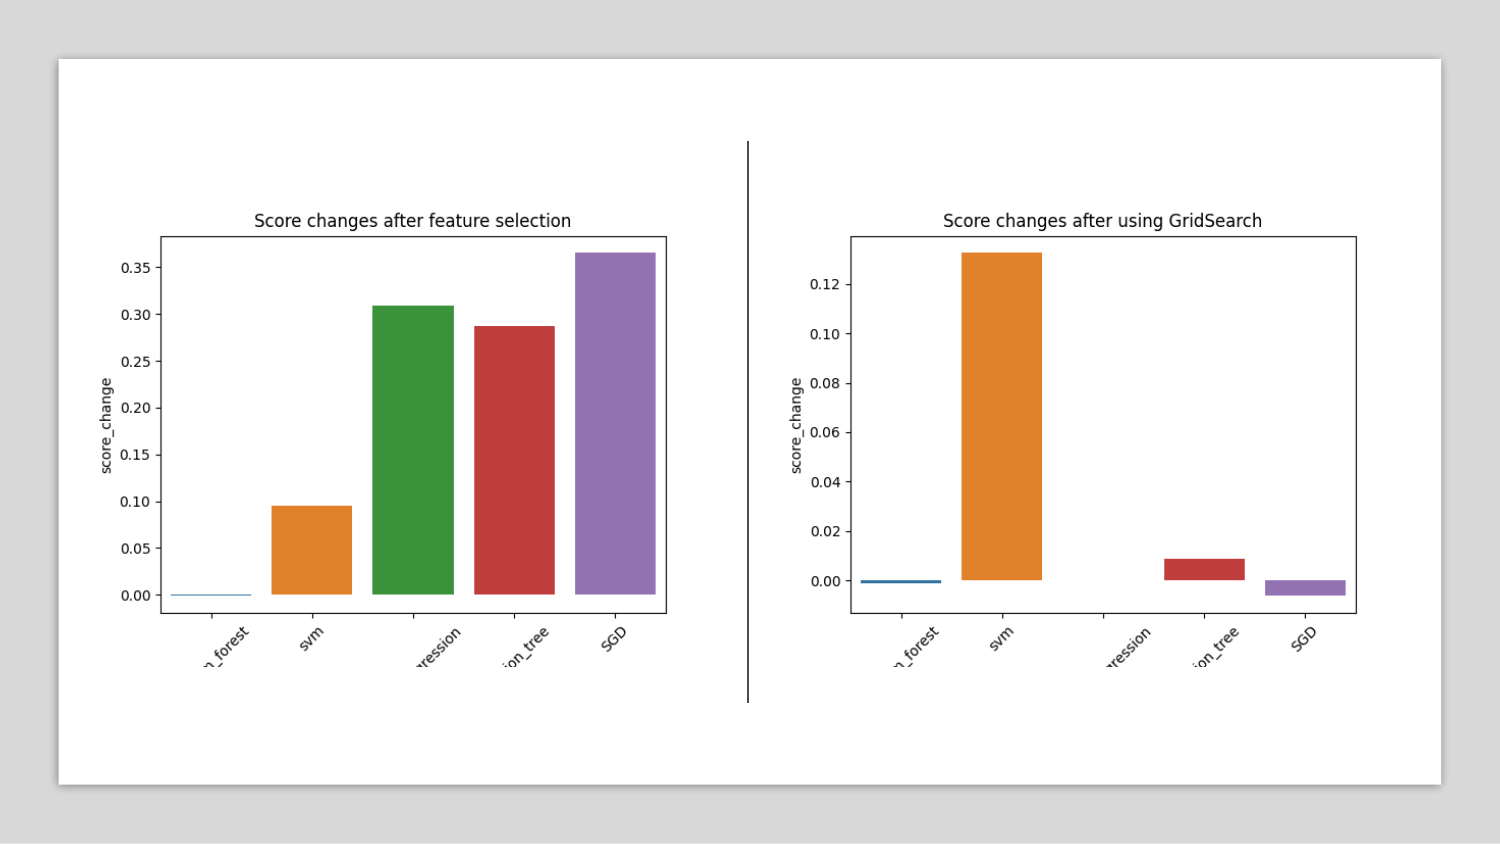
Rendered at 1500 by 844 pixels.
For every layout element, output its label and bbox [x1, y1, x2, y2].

text_box [0, 0, 1500, 844]
picture [769, 177, 1421, 667]
picture [79, 177, 731, 667]
text_box [58, 58, 1442, 786]
